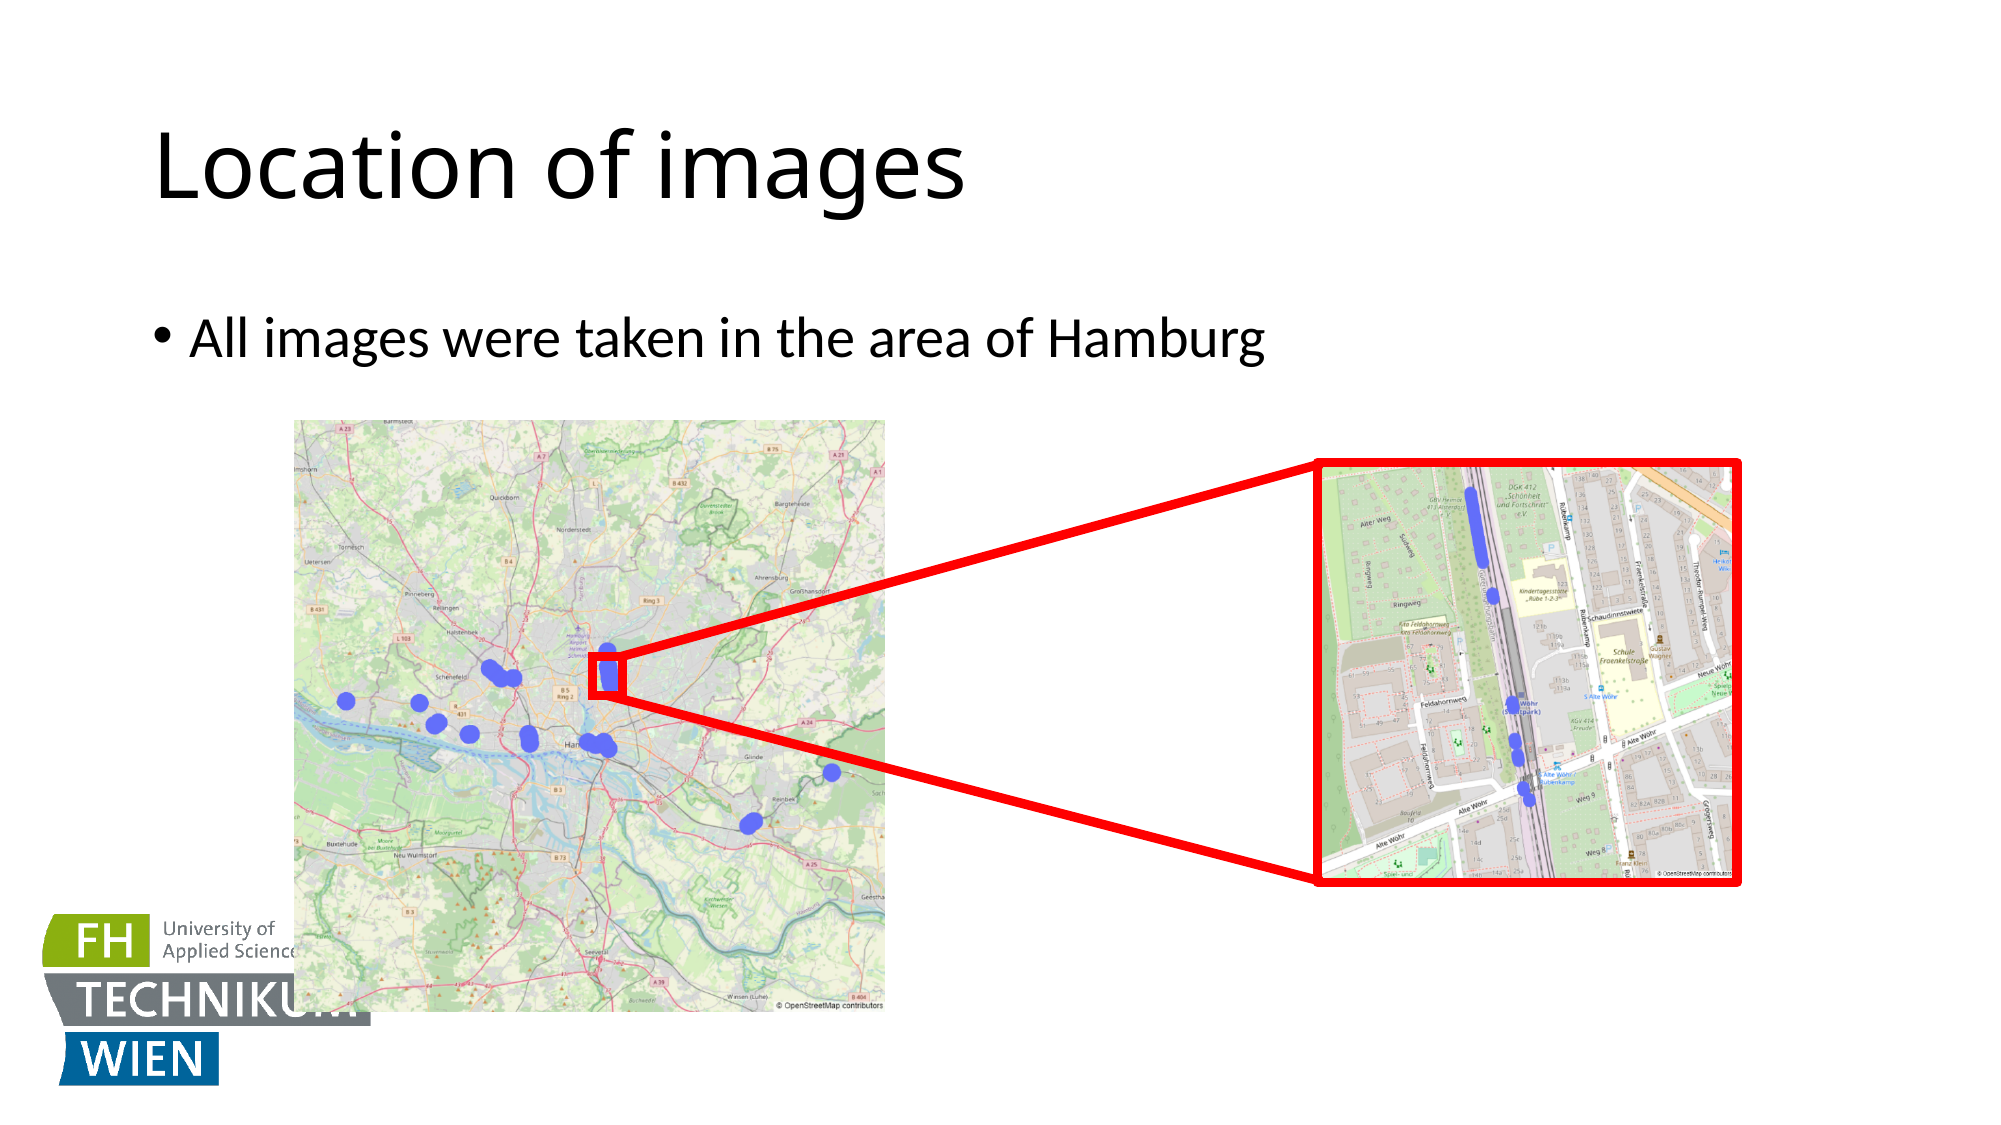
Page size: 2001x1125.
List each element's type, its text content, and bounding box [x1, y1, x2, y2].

list All images were taken in the area of Hamburg [137, 299, 1863, 1014]
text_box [621, 463, 1322, 657]
picture [294, 420, 885, 1012]
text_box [607, 695, 1322, 882]
picture [1321, 467, 1733, 878]
picture [0, 837, 427, 1125]
title Location of images [137, 59, 1863, 278]
